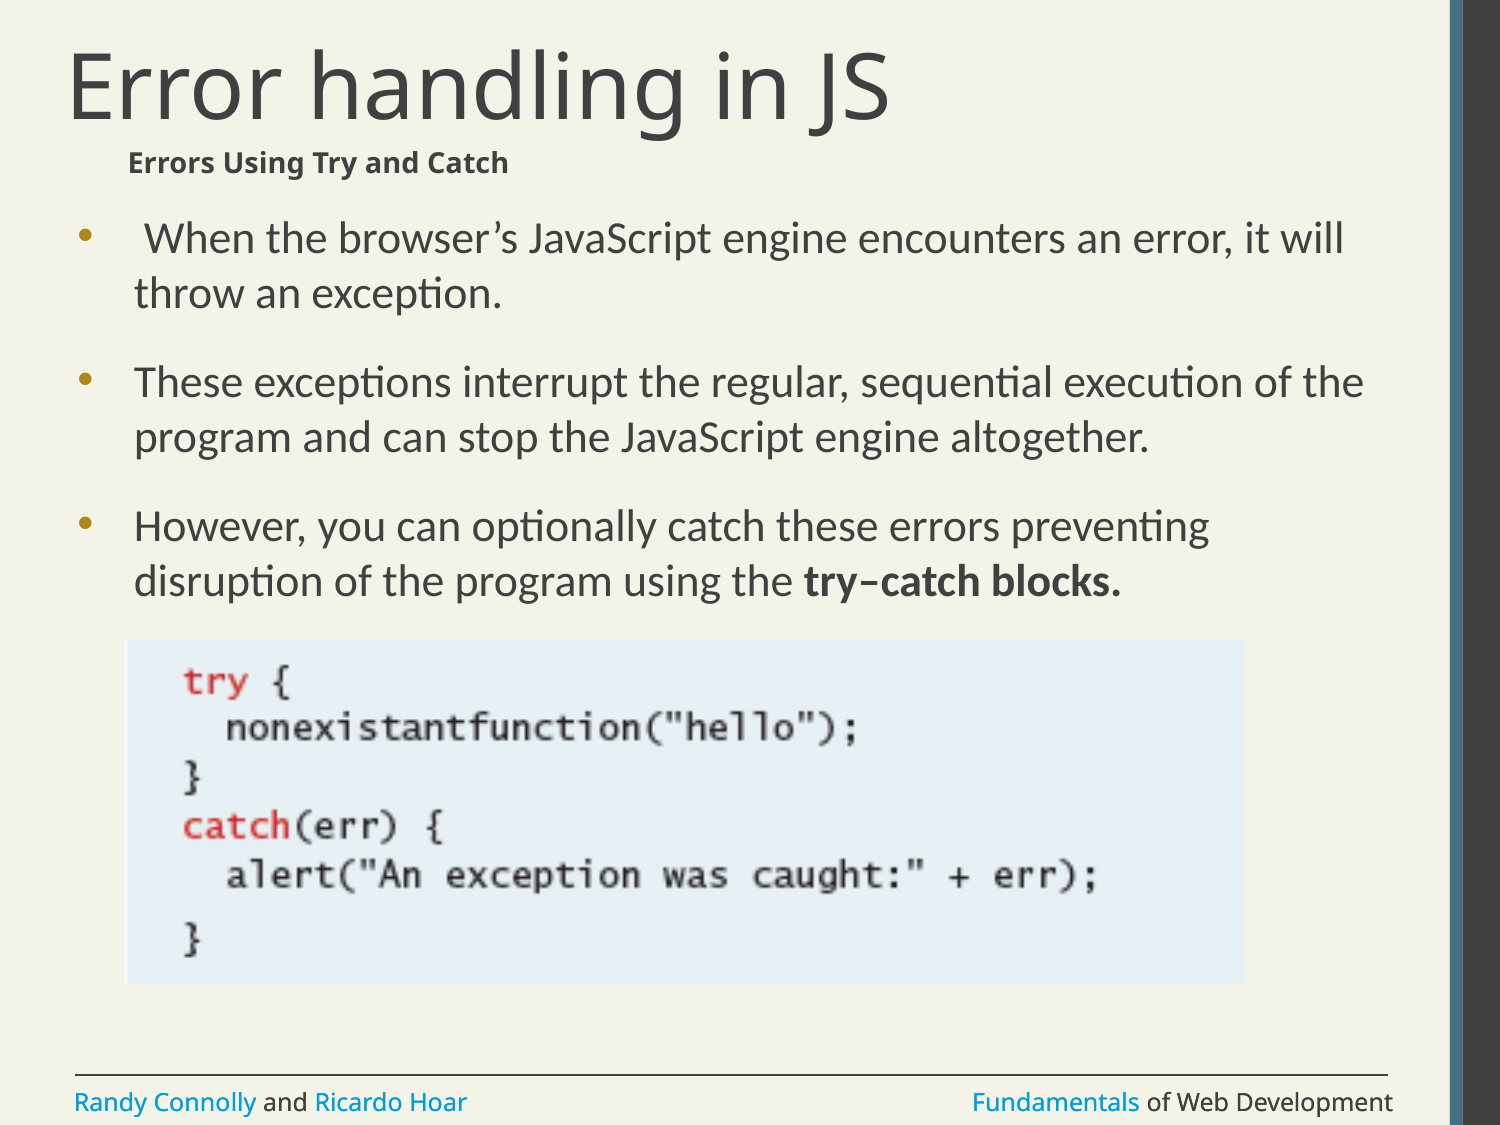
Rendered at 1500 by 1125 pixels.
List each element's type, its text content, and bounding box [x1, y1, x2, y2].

list When the browser’s JavaScript engine encounters an error, it will throw an exception. These exceptions interrupt the regular, sequential execution of the program and can stop the JavaScript engine altogether. However, you can optionally catch these errors preventing disruption of the program using the try–catch blocks. [62, 200, 1388, 1038]
title Error handling in JS [50, 20, 1425, 188]
picture [124, 640, 1244, 985]
list Errors Using Try and Catch [112, 137, 1163, 188]
